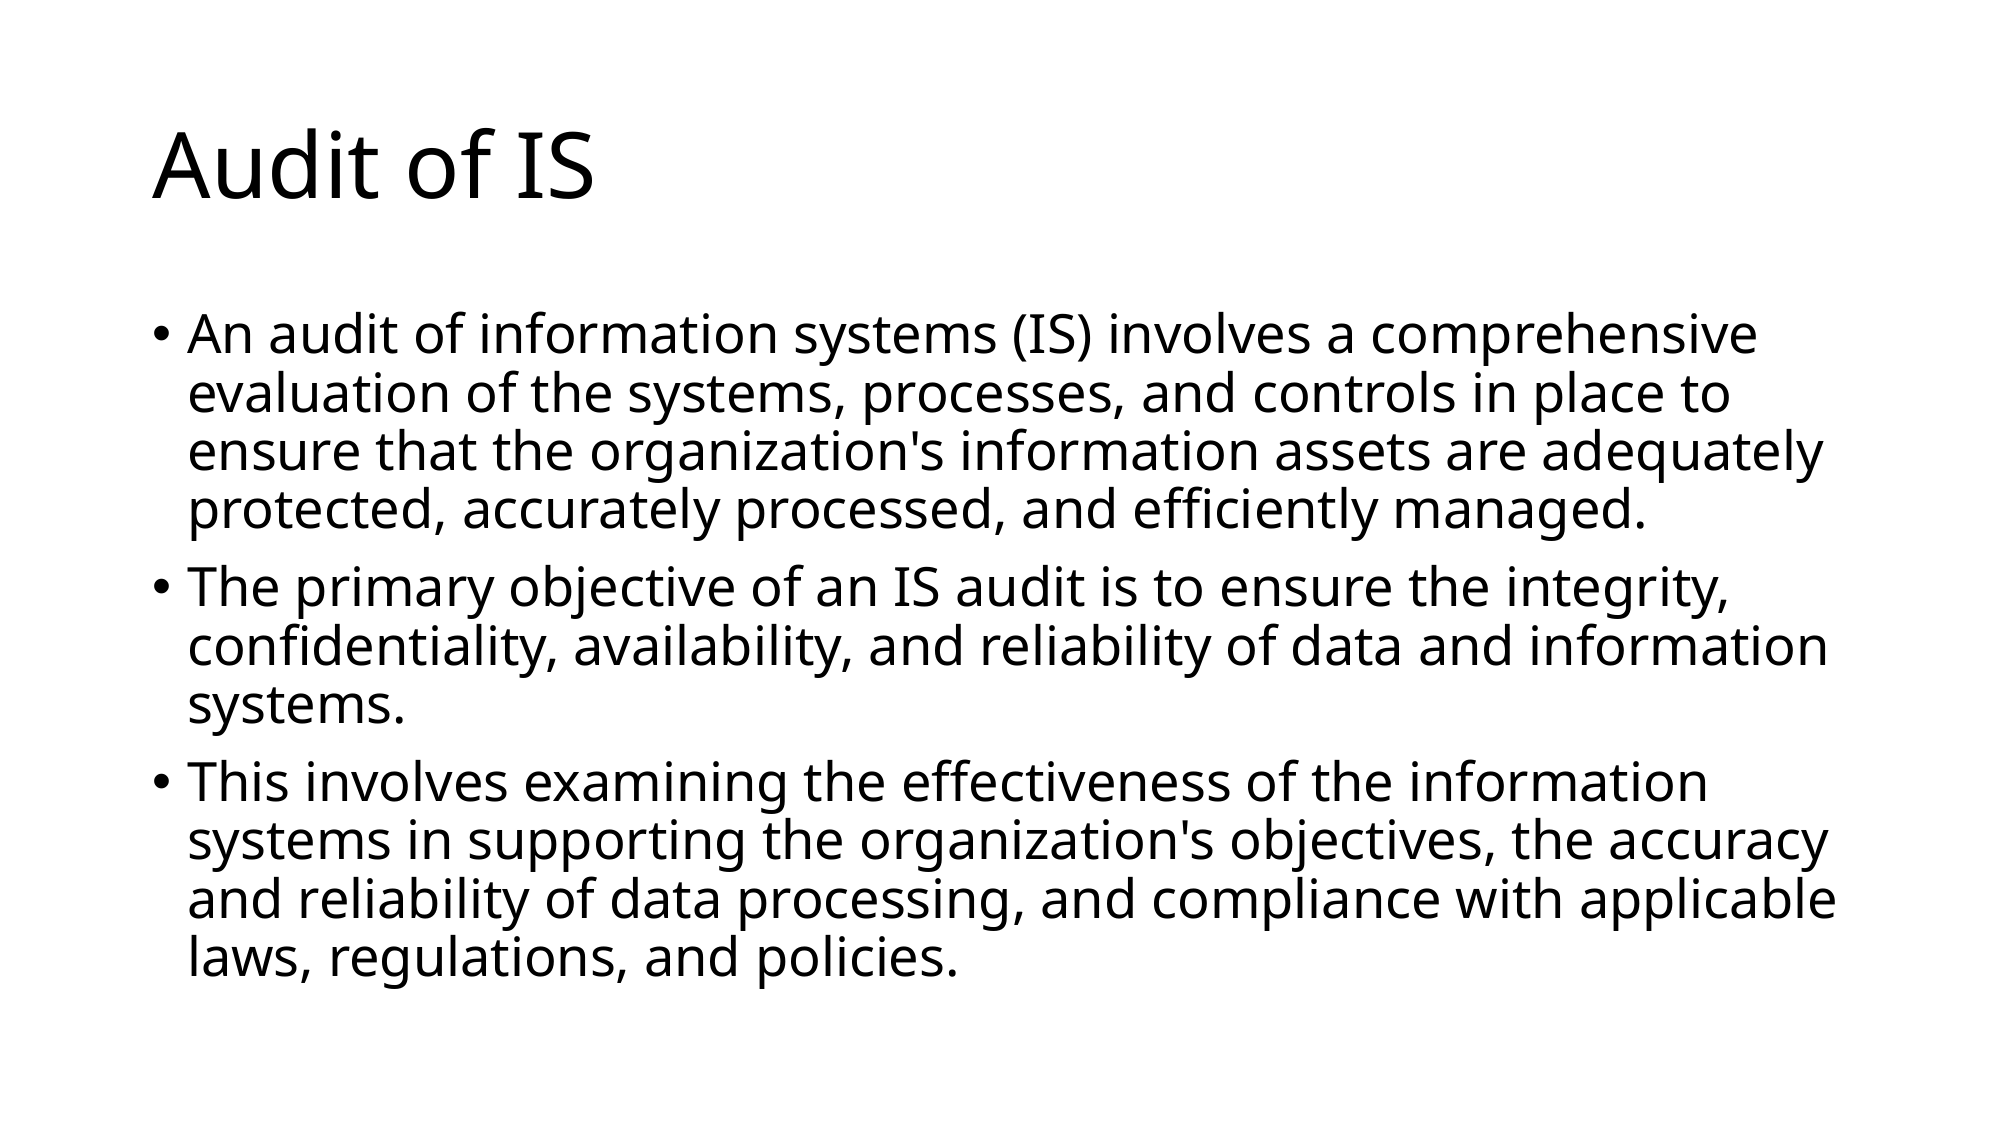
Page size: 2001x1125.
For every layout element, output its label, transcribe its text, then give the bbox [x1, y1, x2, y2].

title Audit of IS [137, 59, 1863, 278]
list An audit of information systems (IS) involves a comprehensive evaluation of the systems, processes, and controls in place to ensure that the organization's information assets are adequately protected, accurately processed, and efficiently managed. The primary objective of an IS audit is to ensure the integrity, confidentiality, availability, and reliability of data and information systems. This involves examining the effectiveness of the information systems in supporting the organization's objectives, the accuracy and reliability of data processing, and compliance with applicable laws, regulations, and policies. [137, 299, 1863, 1014]
